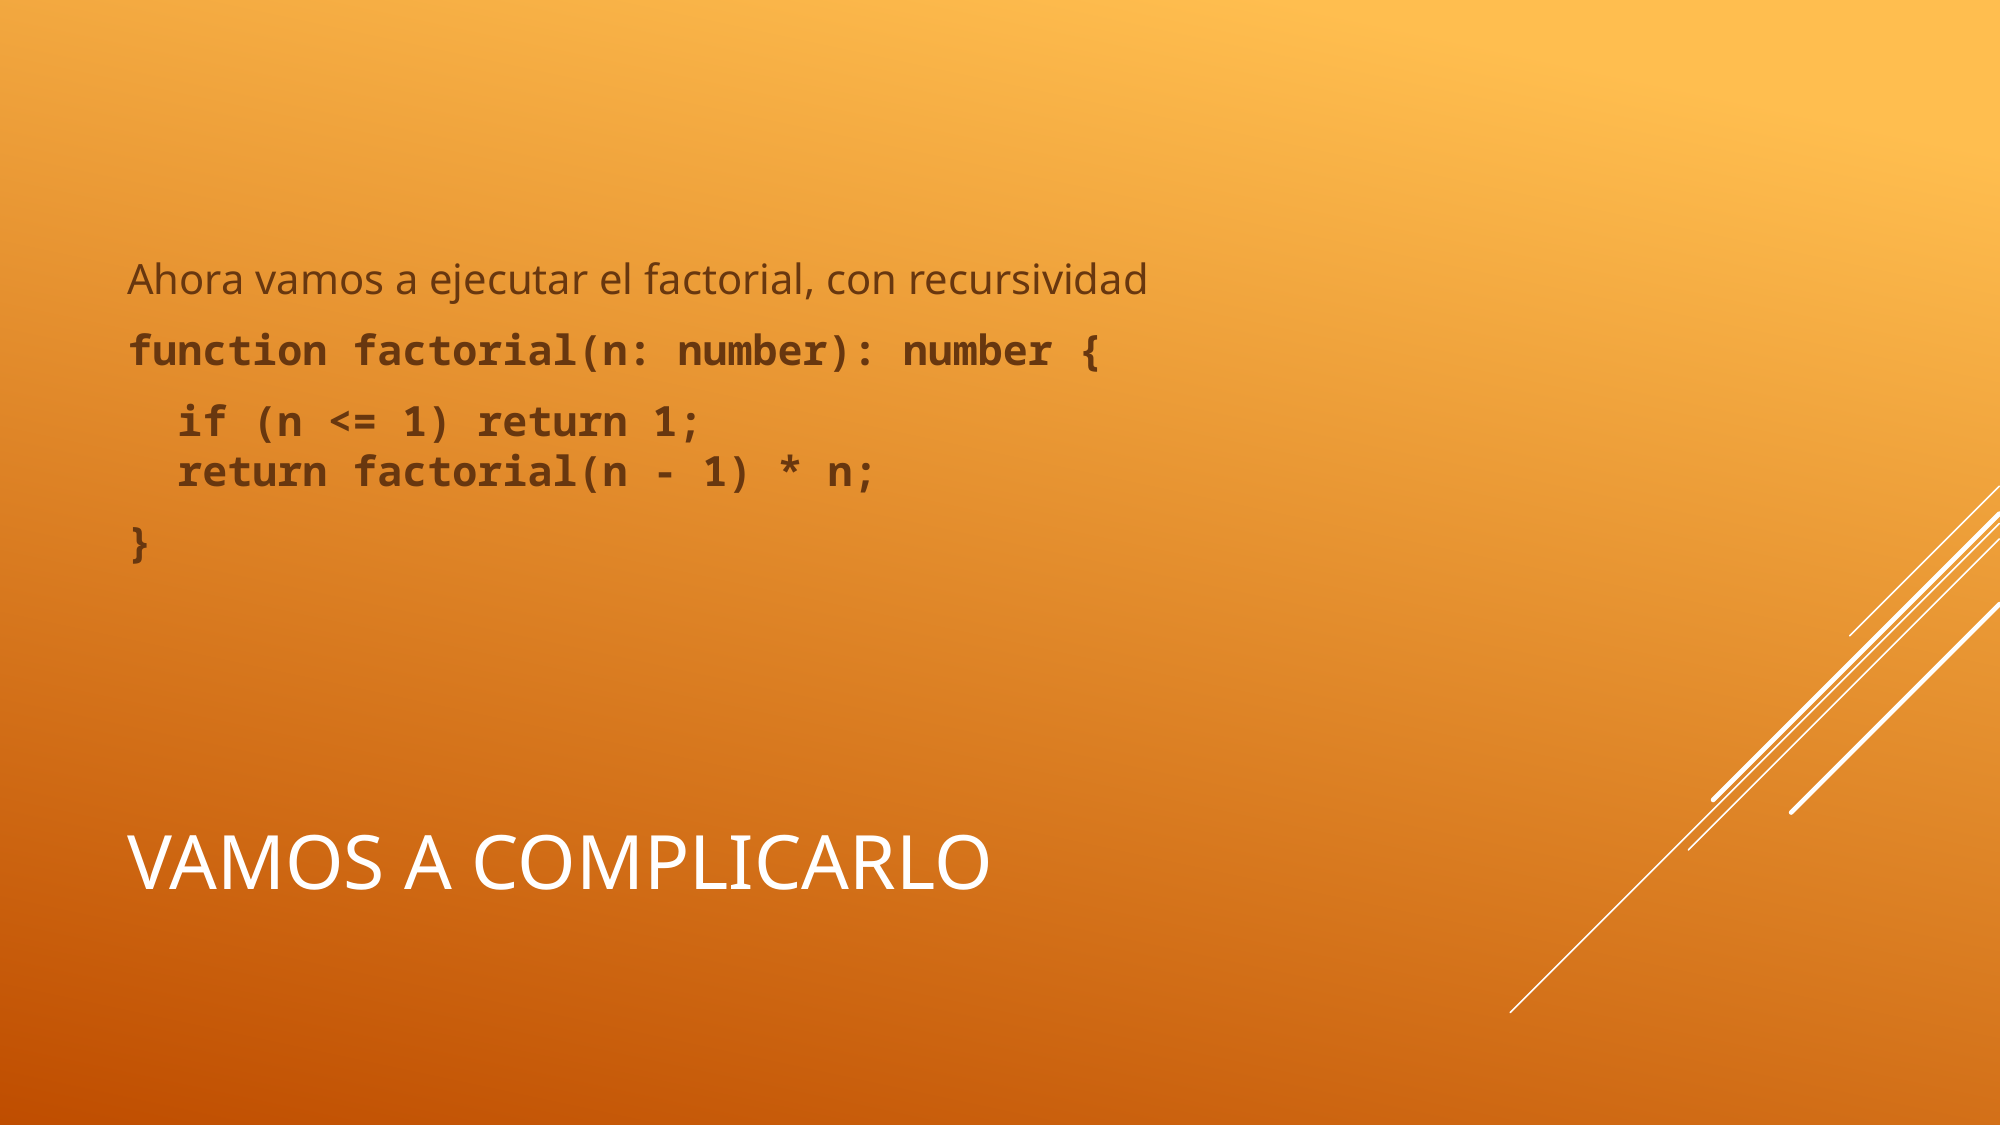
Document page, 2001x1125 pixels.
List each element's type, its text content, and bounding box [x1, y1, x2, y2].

list Ahora vamos a ejecutar el factorial, con recursividad function factorial(n: number): number { if (n <= 1) return 1; return factorial(n - 1) * n; } [112, 112, 1513, 706]
title Vamos a complicarlo [112, 736, 1513, 984]
